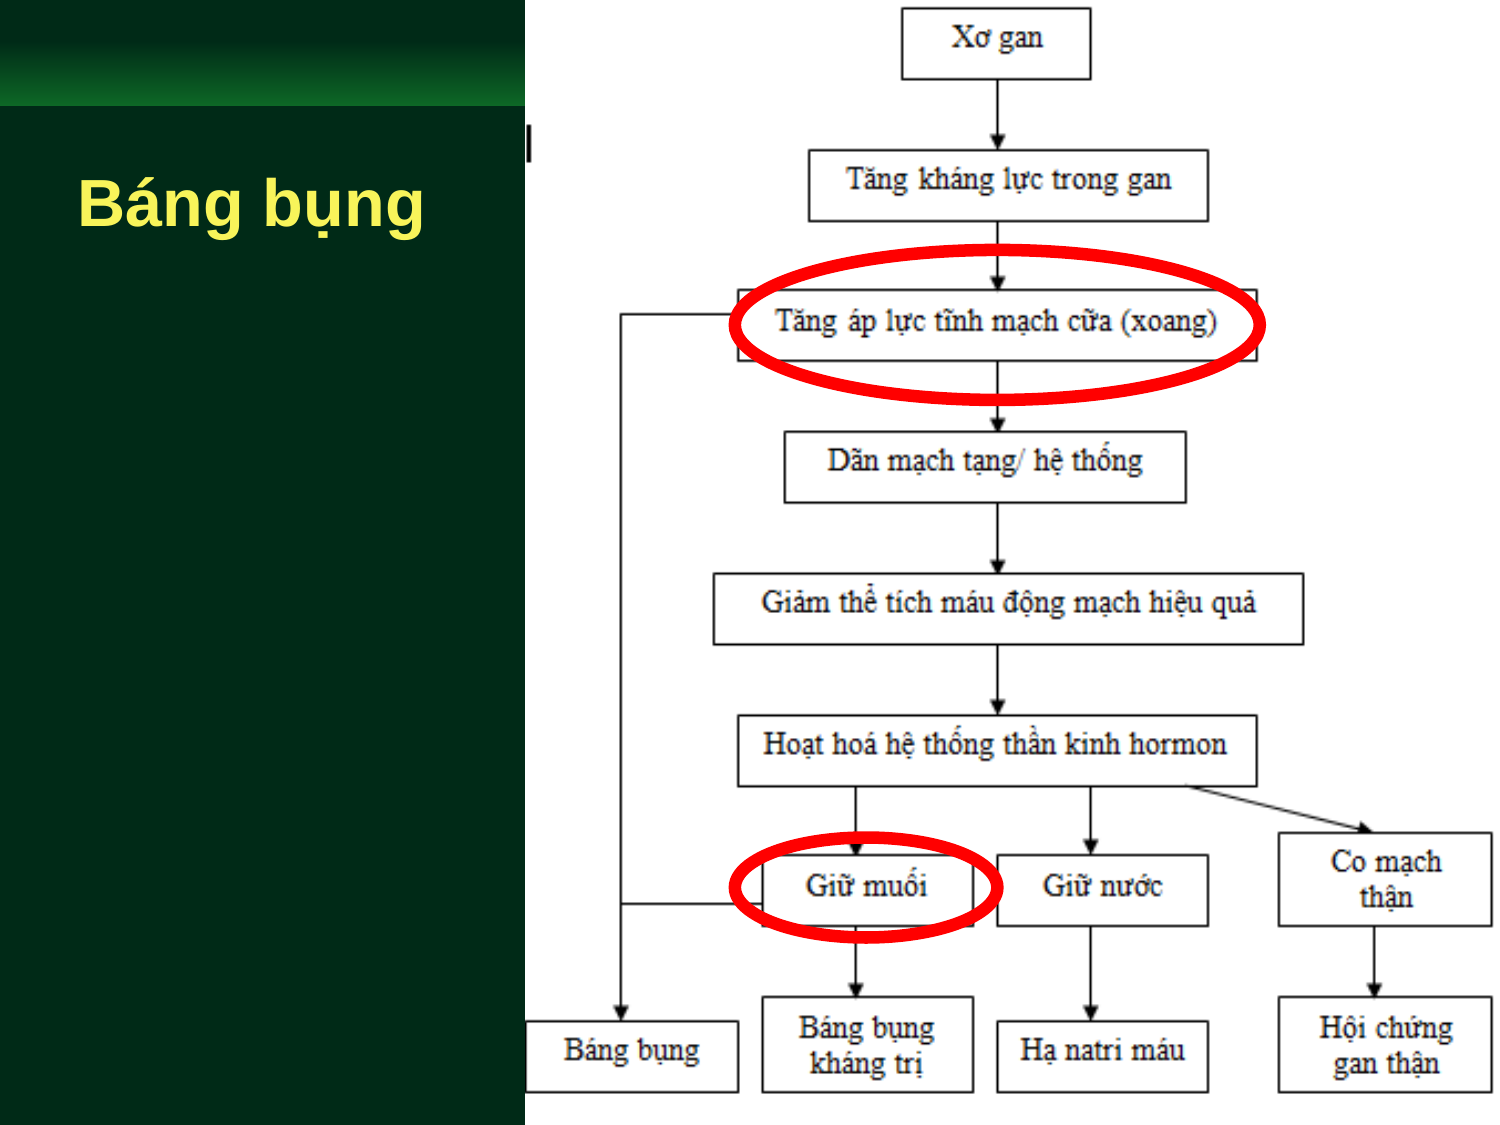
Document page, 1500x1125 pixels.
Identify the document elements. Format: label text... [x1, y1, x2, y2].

picture [524, 0, 1500, 1125]
title Báng bụng [62, 109, 519, 291]
